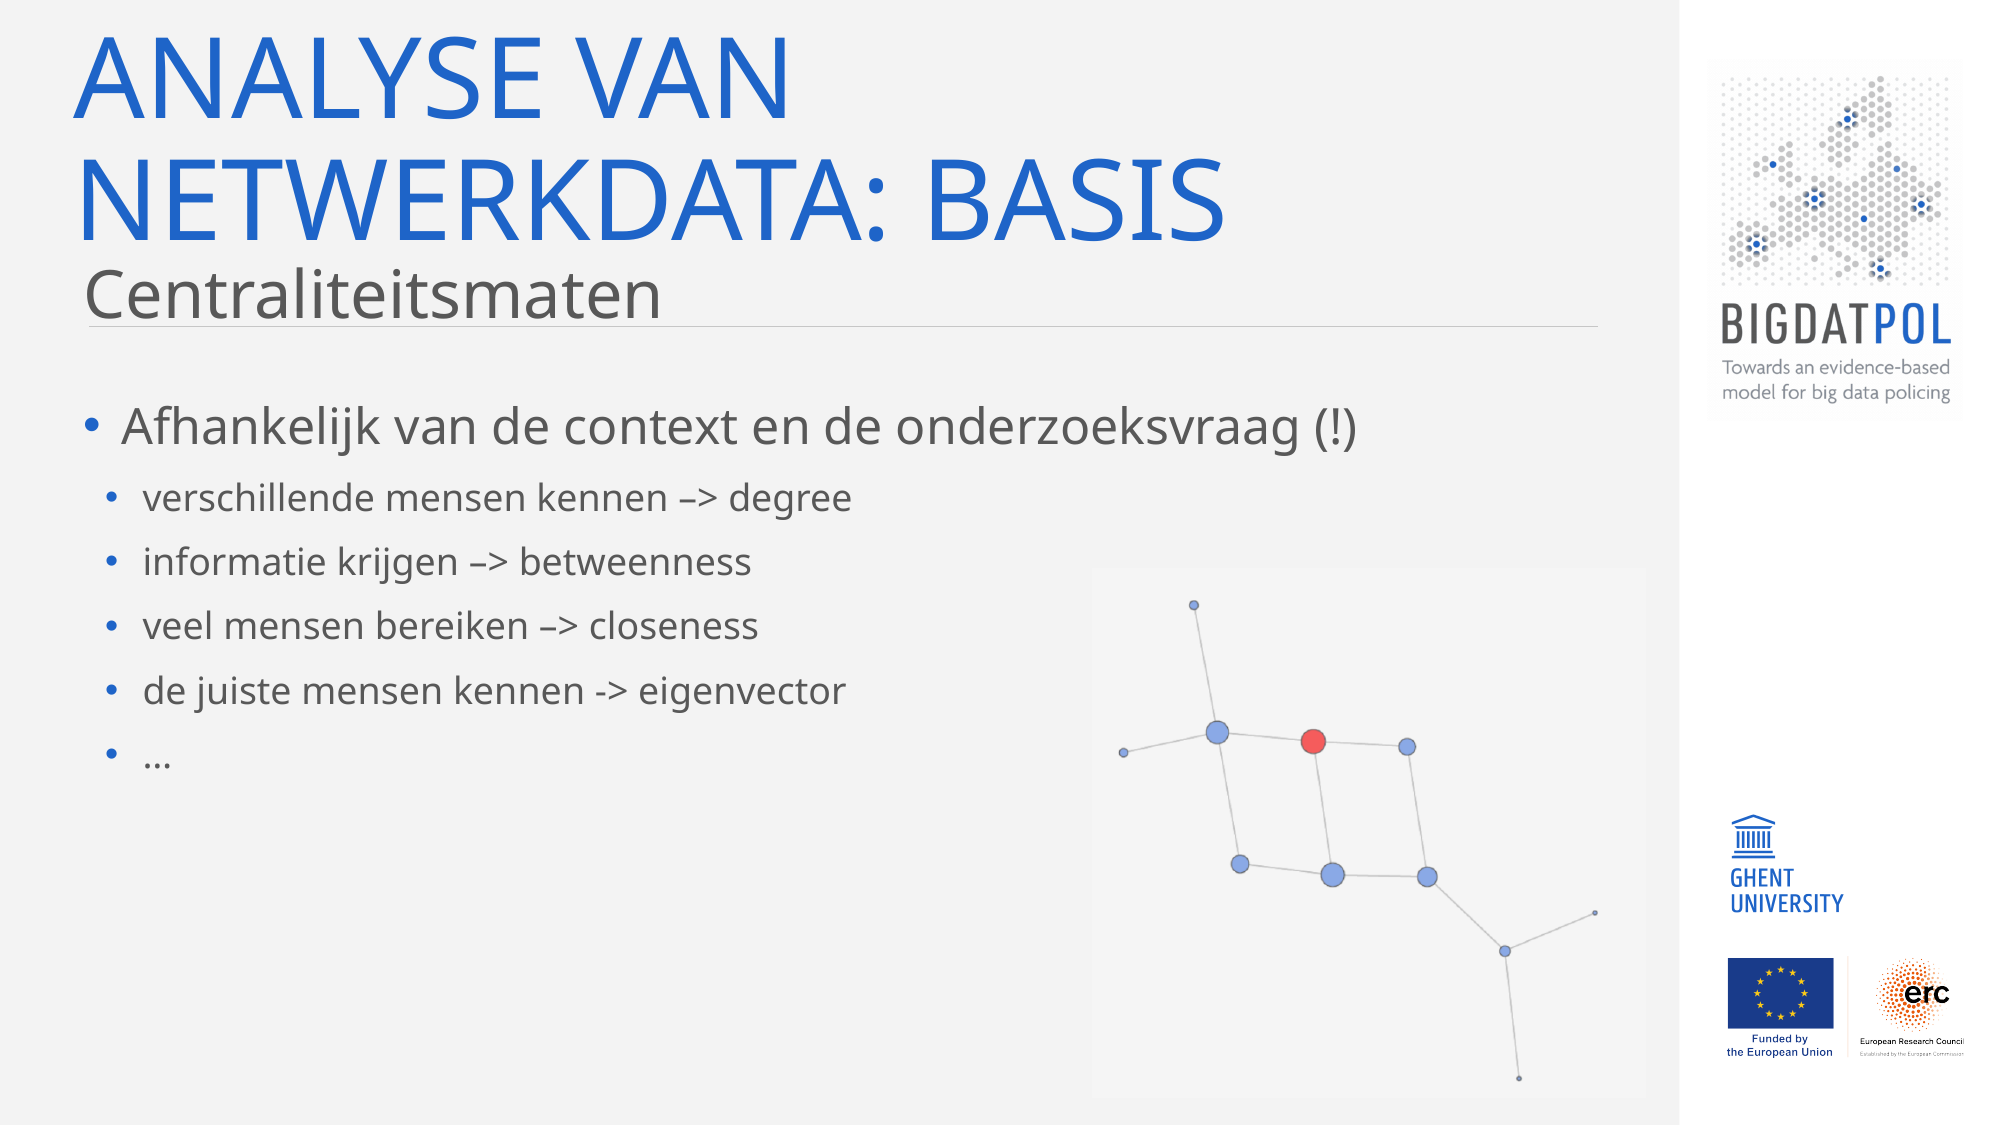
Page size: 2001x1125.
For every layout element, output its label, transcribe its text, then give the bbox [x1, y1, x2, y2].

picture [1688, 781, 1964, 1058]
list Centraliteitsmaten [68, 228, 1599, 336]
picture [1092, 568, 1646, 1098]
picture [1707, 59, 1963, 421]
title Analyse van netwerkdata: basis [58, 53, 1599, 233]
list Afhankelijk van de context en de onderzoeksvraag (!) verschillende mensen kennen –> degree informatie krijgen –> betweenness veel mensen bereiken –> closeness de juiste mensen kennen -> eigenvector … [68, 375, 1599, 1107]
